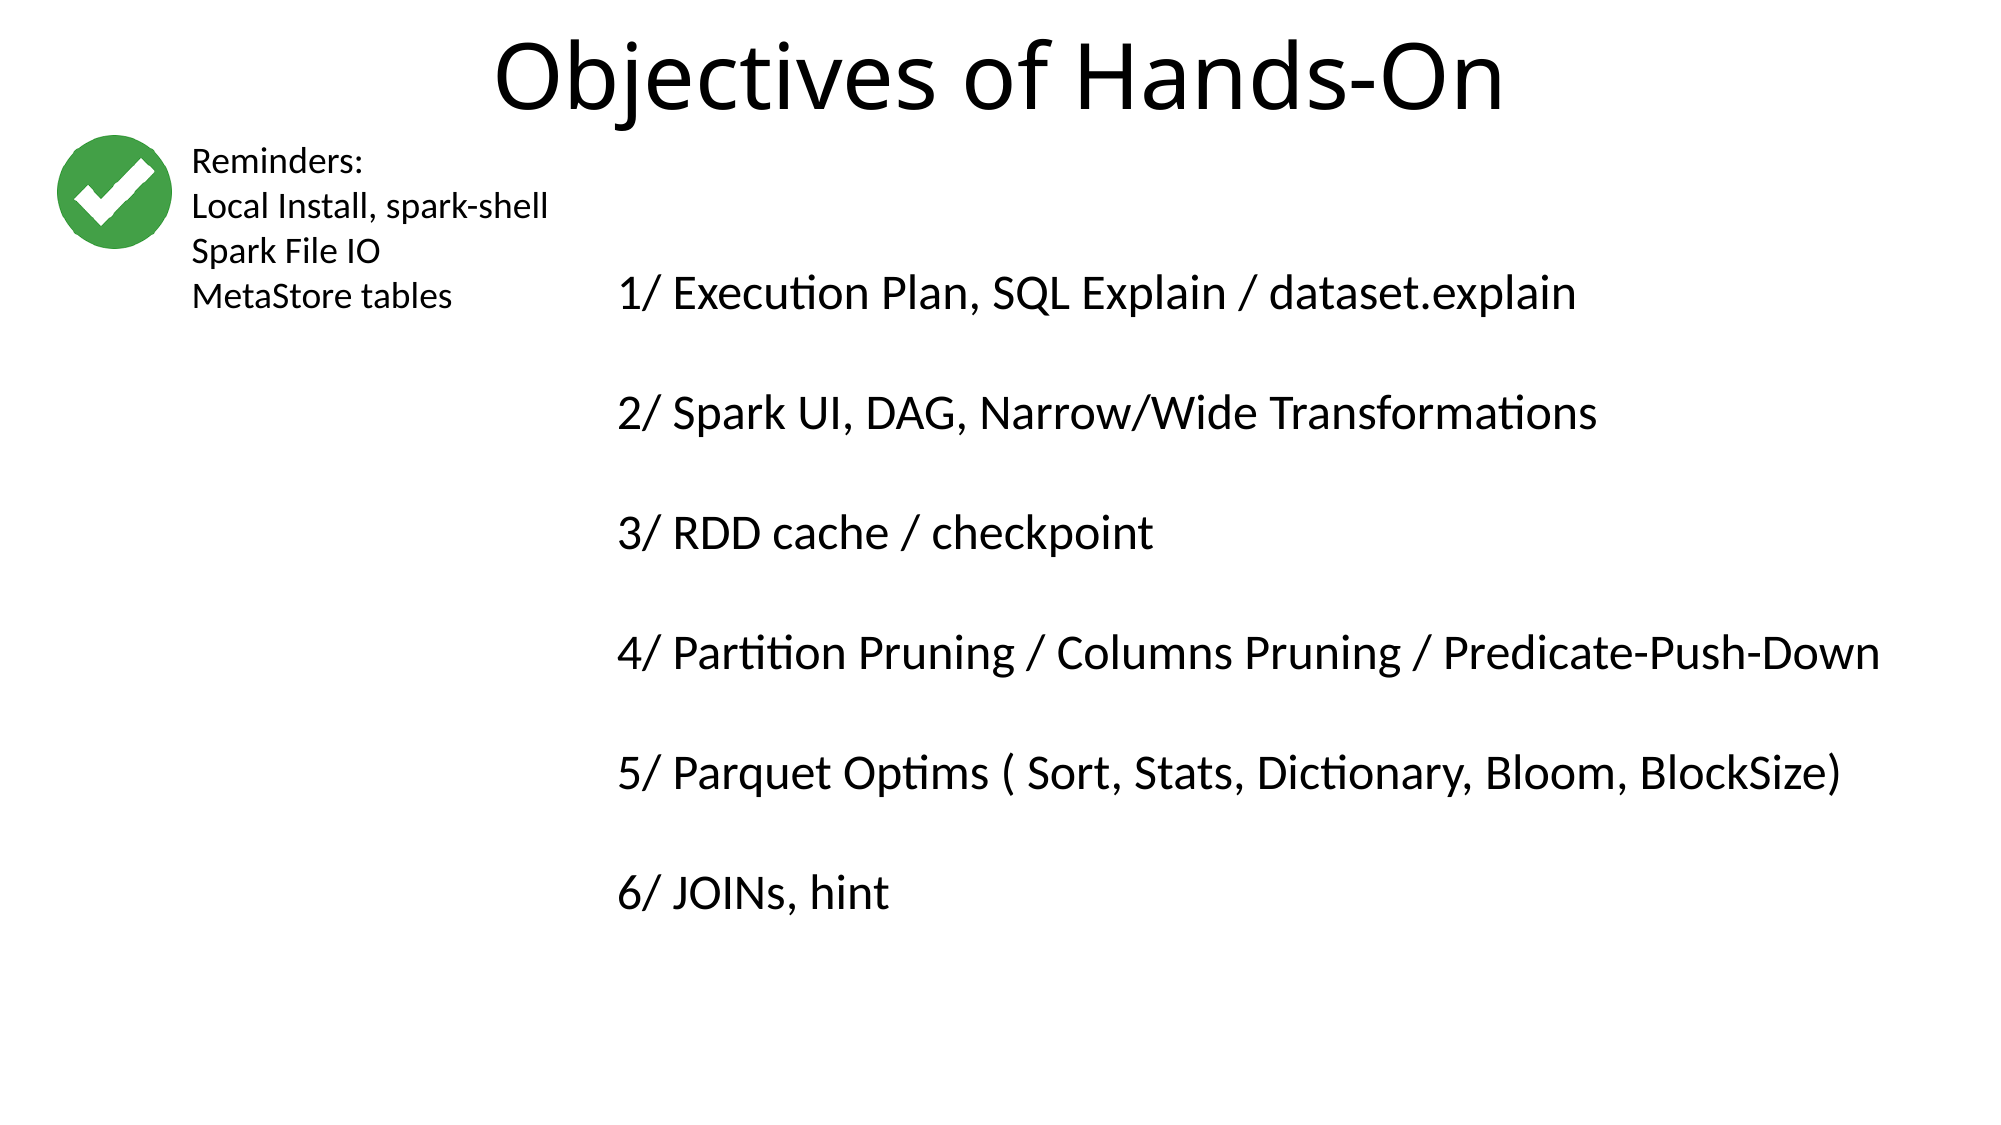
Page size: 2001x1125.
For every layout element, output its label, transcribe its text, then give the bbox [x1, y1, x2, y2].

picture [53, 131, 175, 252]
text_box 1/ Execution Plan, SQL Explain / dataset.explain 2/ Spark UI, DAG, Narrow/Wide Transformations 3/ RDD cache / checkpoint 4/ Partition Pruning / Columns Pruning / Predicate-Push-Down 5/ Parquet Optims ( Sort, Stats, Dictionary, Bloom, BlockSize) 6/ JOINs, hint [602, 251, 1897, 987]
text_box Reminders: Local Install, spark-shell Spark File IO MetaStore tables [176, 128, 564, 324]
title Objectives of Hands-On [137, 0, 1863, 160]
